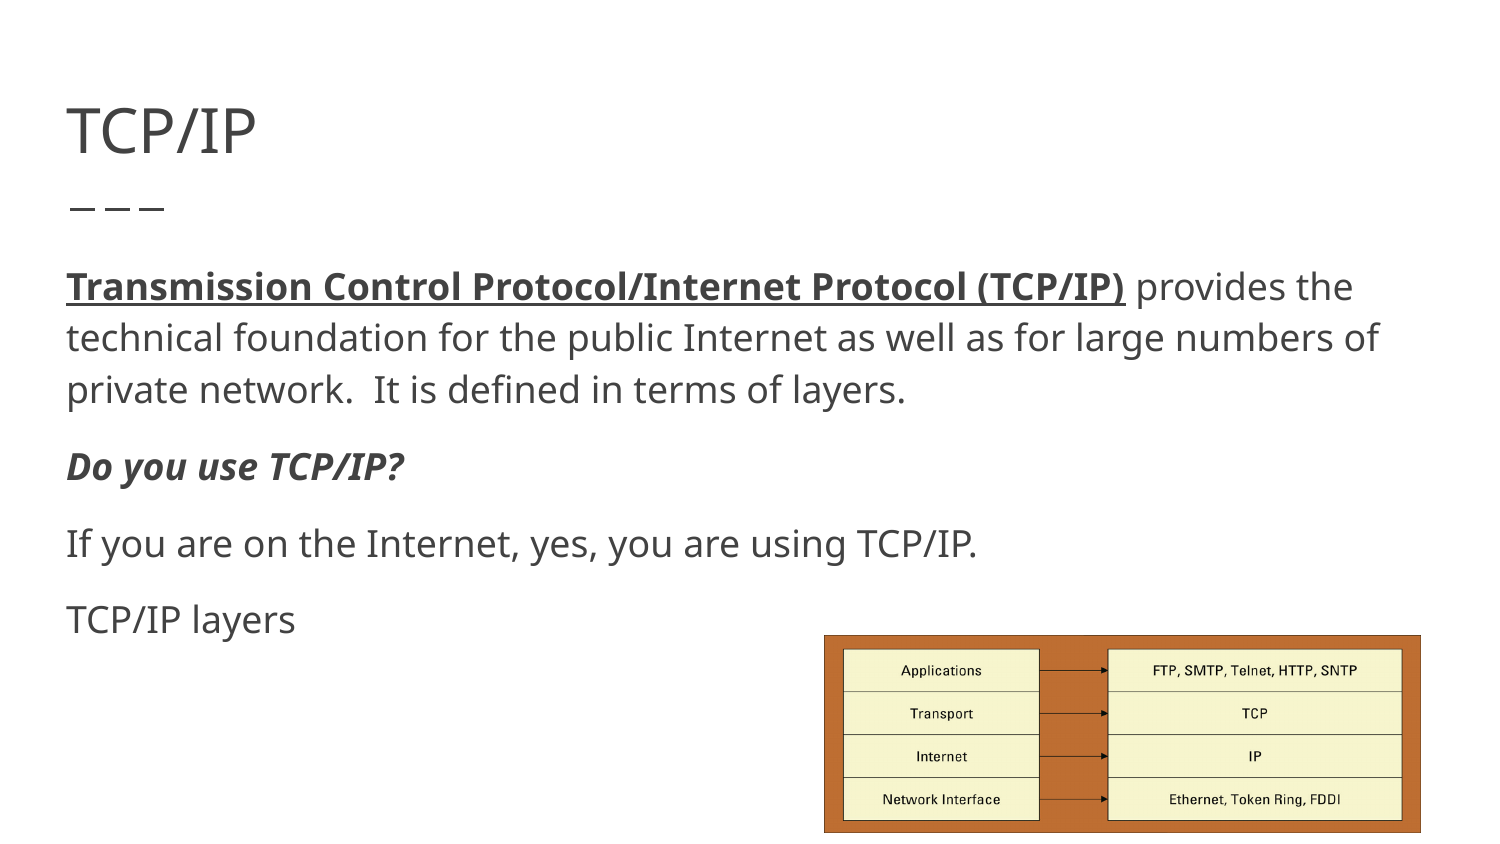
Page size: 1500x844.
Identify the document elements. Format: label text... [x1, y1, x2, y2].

picture [824, 635, 1422, 834]
list Transmission Control Protocol/Internet Protocol (TCP/IP) provides the technical foundation for the public Internet as well as for large numbers of private network. It is defined in terms of layers. Do you use TCP/IP? If you are on the Internet, yes, you are using TCP/IP. TCP/IP layers [51, 240, 1449, 750]
title TCP/IP [51, 61, 1449, 182]
